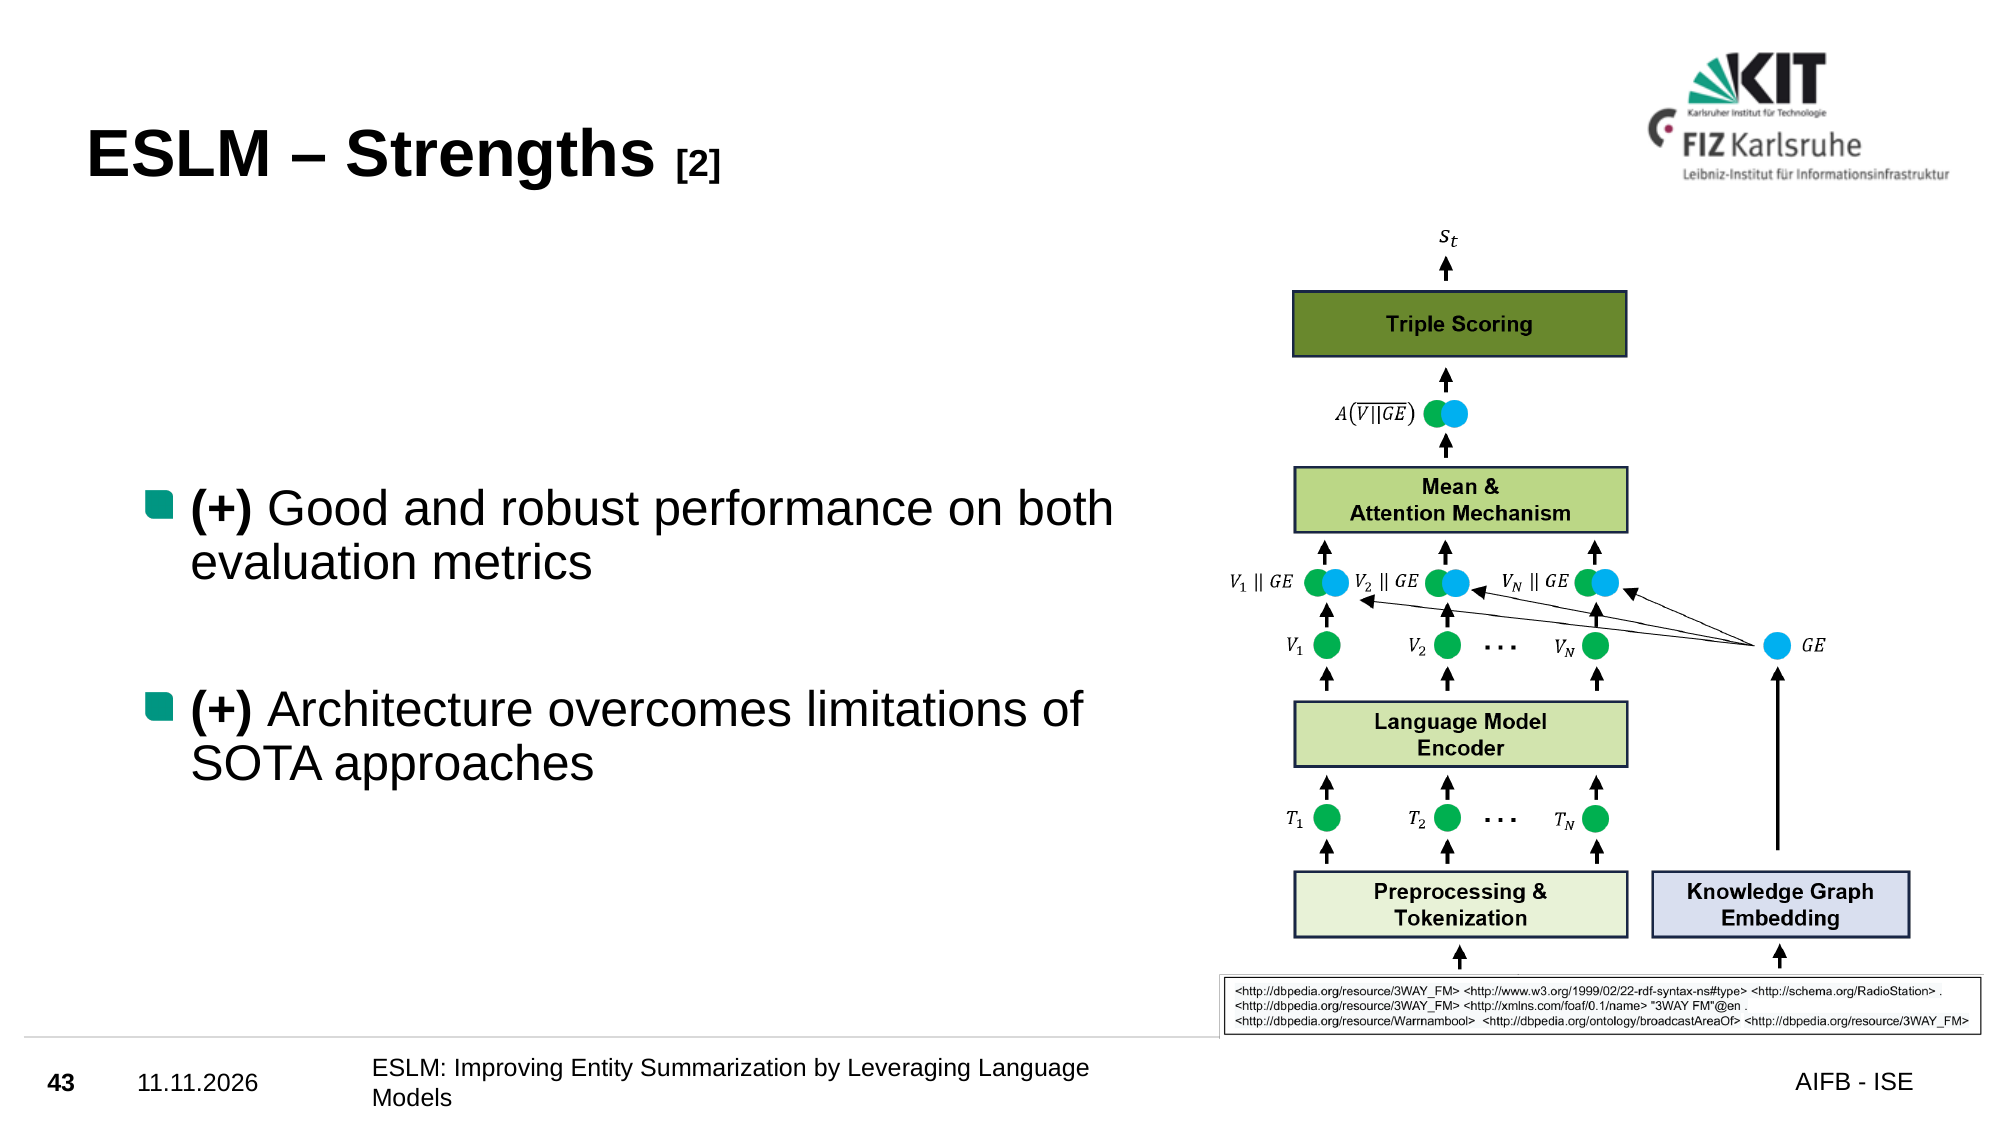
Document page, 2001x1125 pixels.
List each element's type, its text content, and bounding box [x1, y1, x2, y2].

picture [145, 490, 173, 522]
picture [1212, 208, 1984, 1039]
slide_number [137, 1038, 362, 1125]
title ESLM – Strengths [2] [86, 64, 1589, 191]
slide_number 43 [47, 1038, 119, 1125]
picture [1621, 35, 1960, 191]
picture [145, 692, 173, 724]
list (+) Good and robust performance on both evaluation metrics (+) Architecture overcomes limitations of SOTA approaches [87, 259, 1198, 996]
